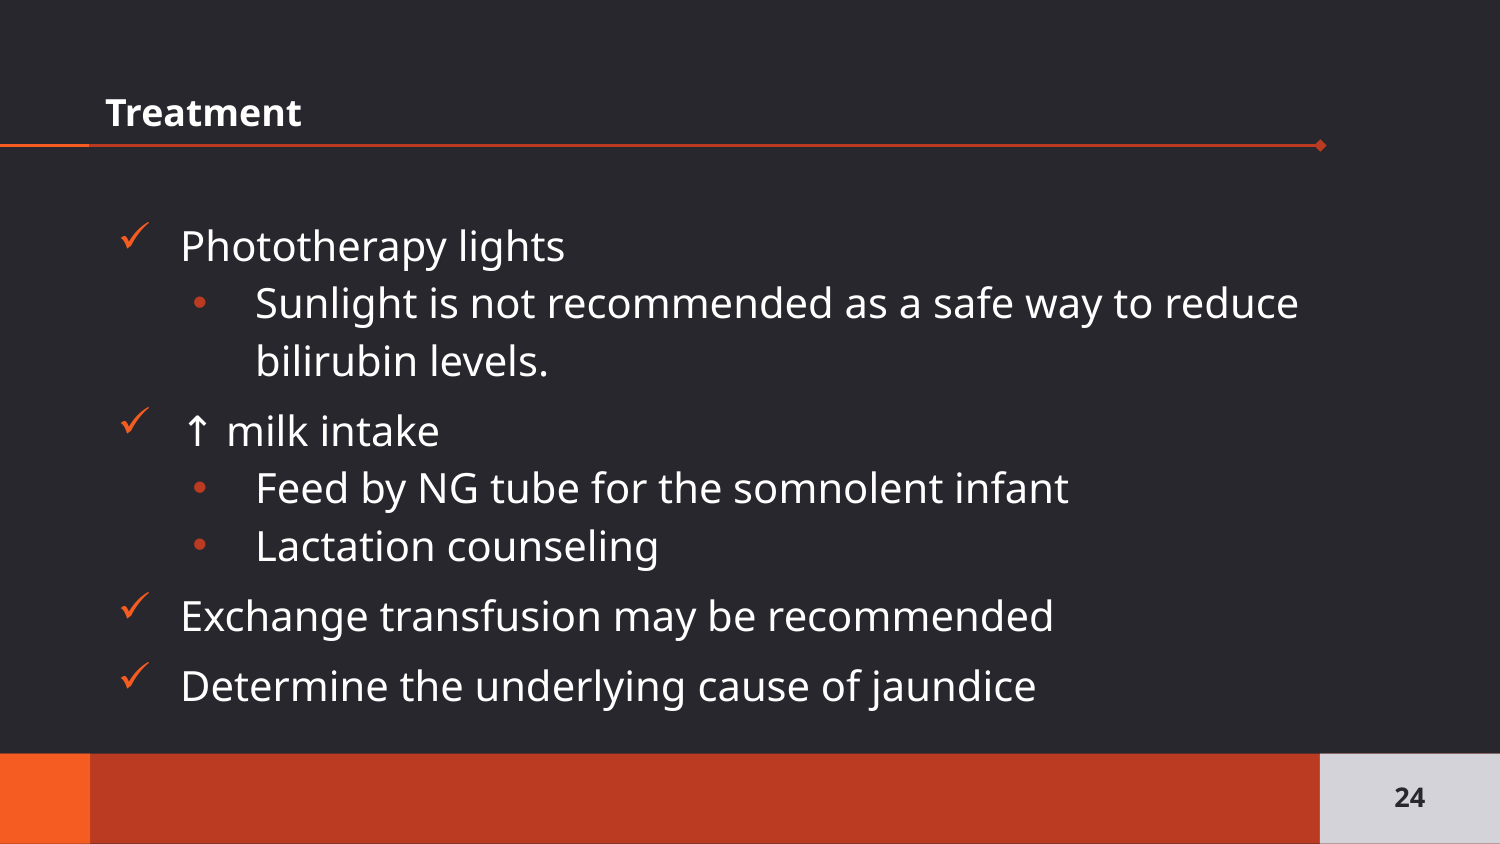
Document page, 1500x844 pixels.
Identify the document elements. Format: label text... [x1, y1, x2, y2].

slide_number 24 [1320, 753, 1500, 844]
list Phototherapy lights Sunlight is not recommended as a safe way to reduce bilirubin levels. ↑ milk intake Feed by NG tube for the somnolent infant Lactation counseling Exchange transfusion may be recommended Determine the underlying cause of jaundice [90, 196, 1320, 754]
title Treatment [90, 59, 1320, 150]
